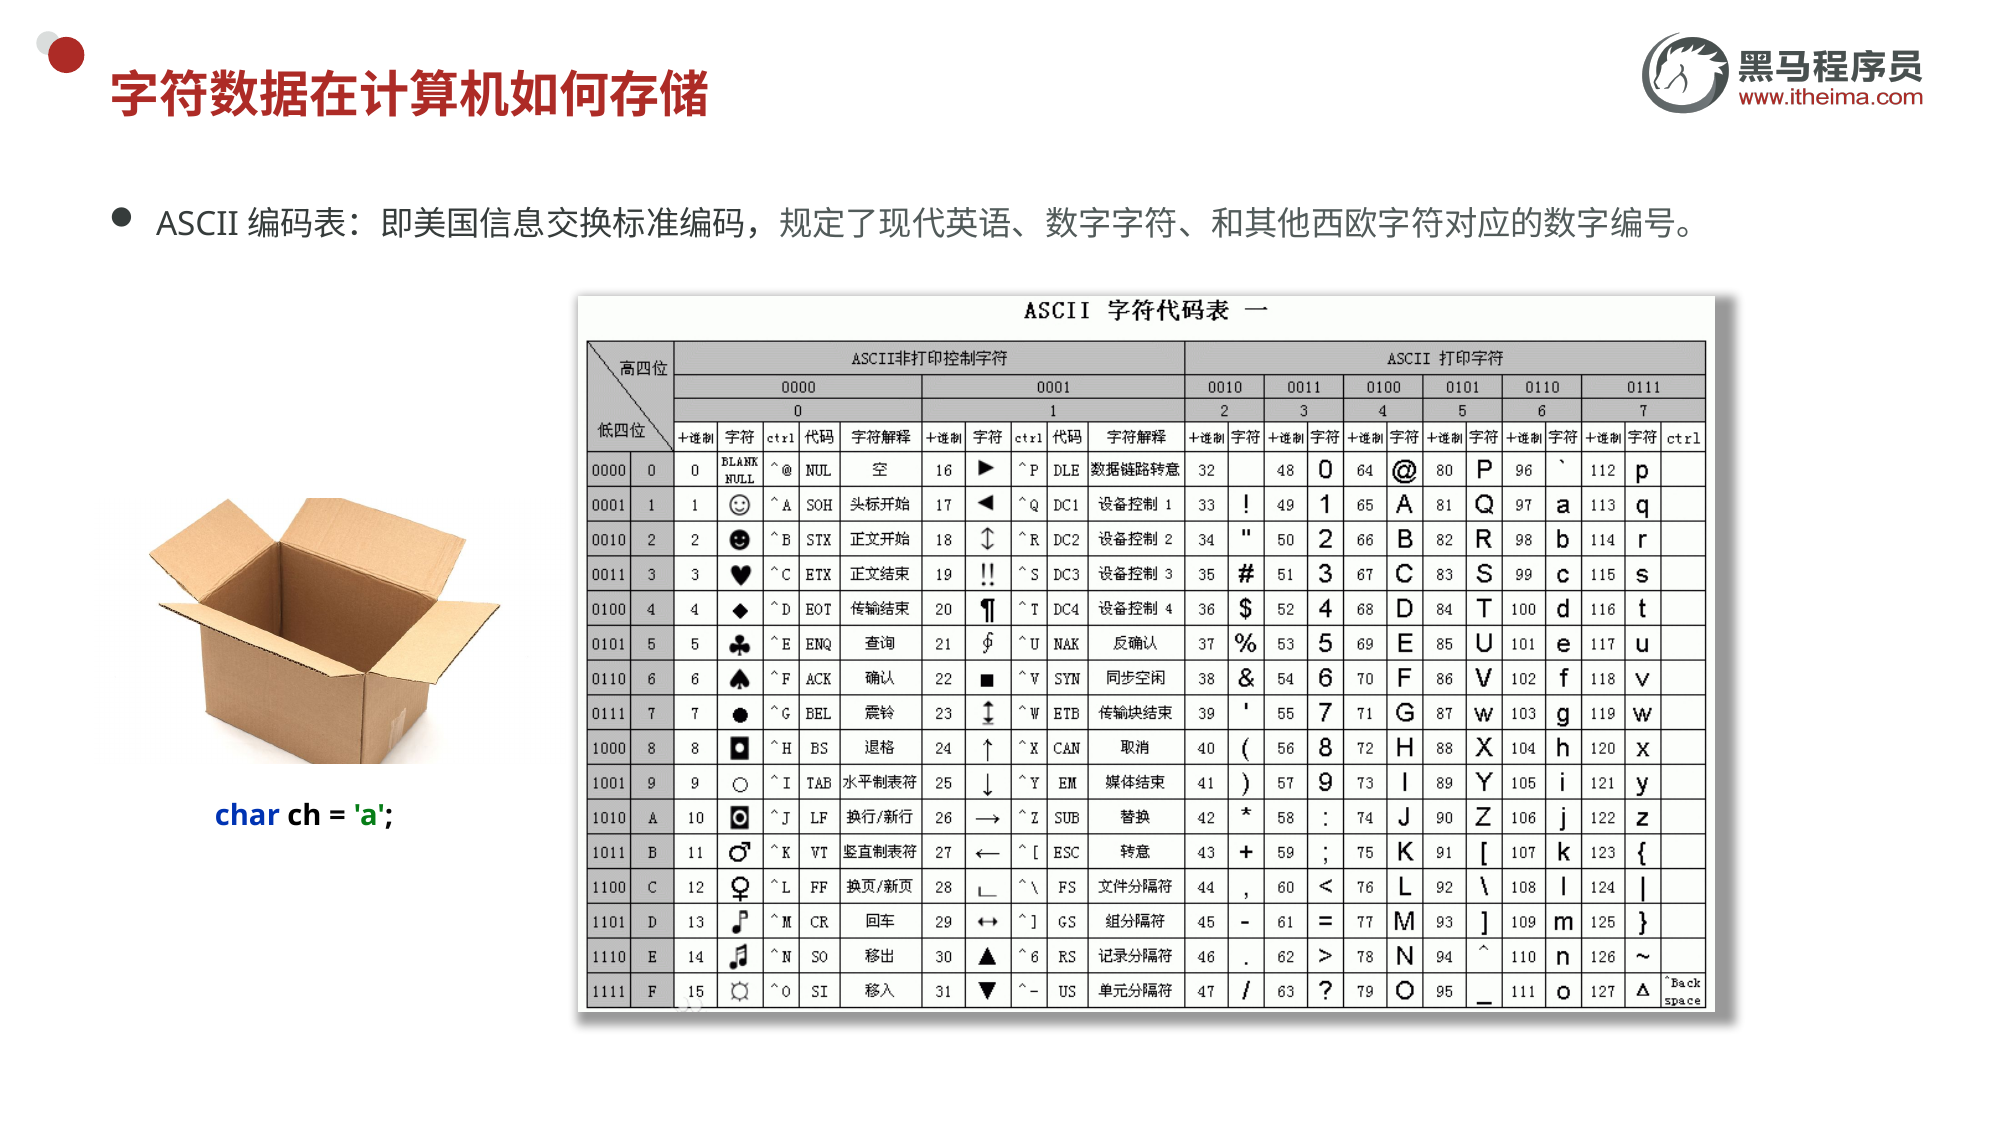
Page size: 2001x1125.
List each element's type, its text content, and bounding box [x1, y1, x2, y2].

picture [1633, 24, 1937, 125]
picture [94, 498, 566, 764]
picture [578, 296, 1715, 1012]
title 字符数据在计算机如何存储 [94, 55, 1858, 133]
text_box ASCII编码表：即美国信息交换标准编码，规定了现代英语、数字字符、和其他西欧字符对应的数字编号。 [94, 154, 1938, 250]
text_box char ch = 'a'; [199, 789, 553, 840]
